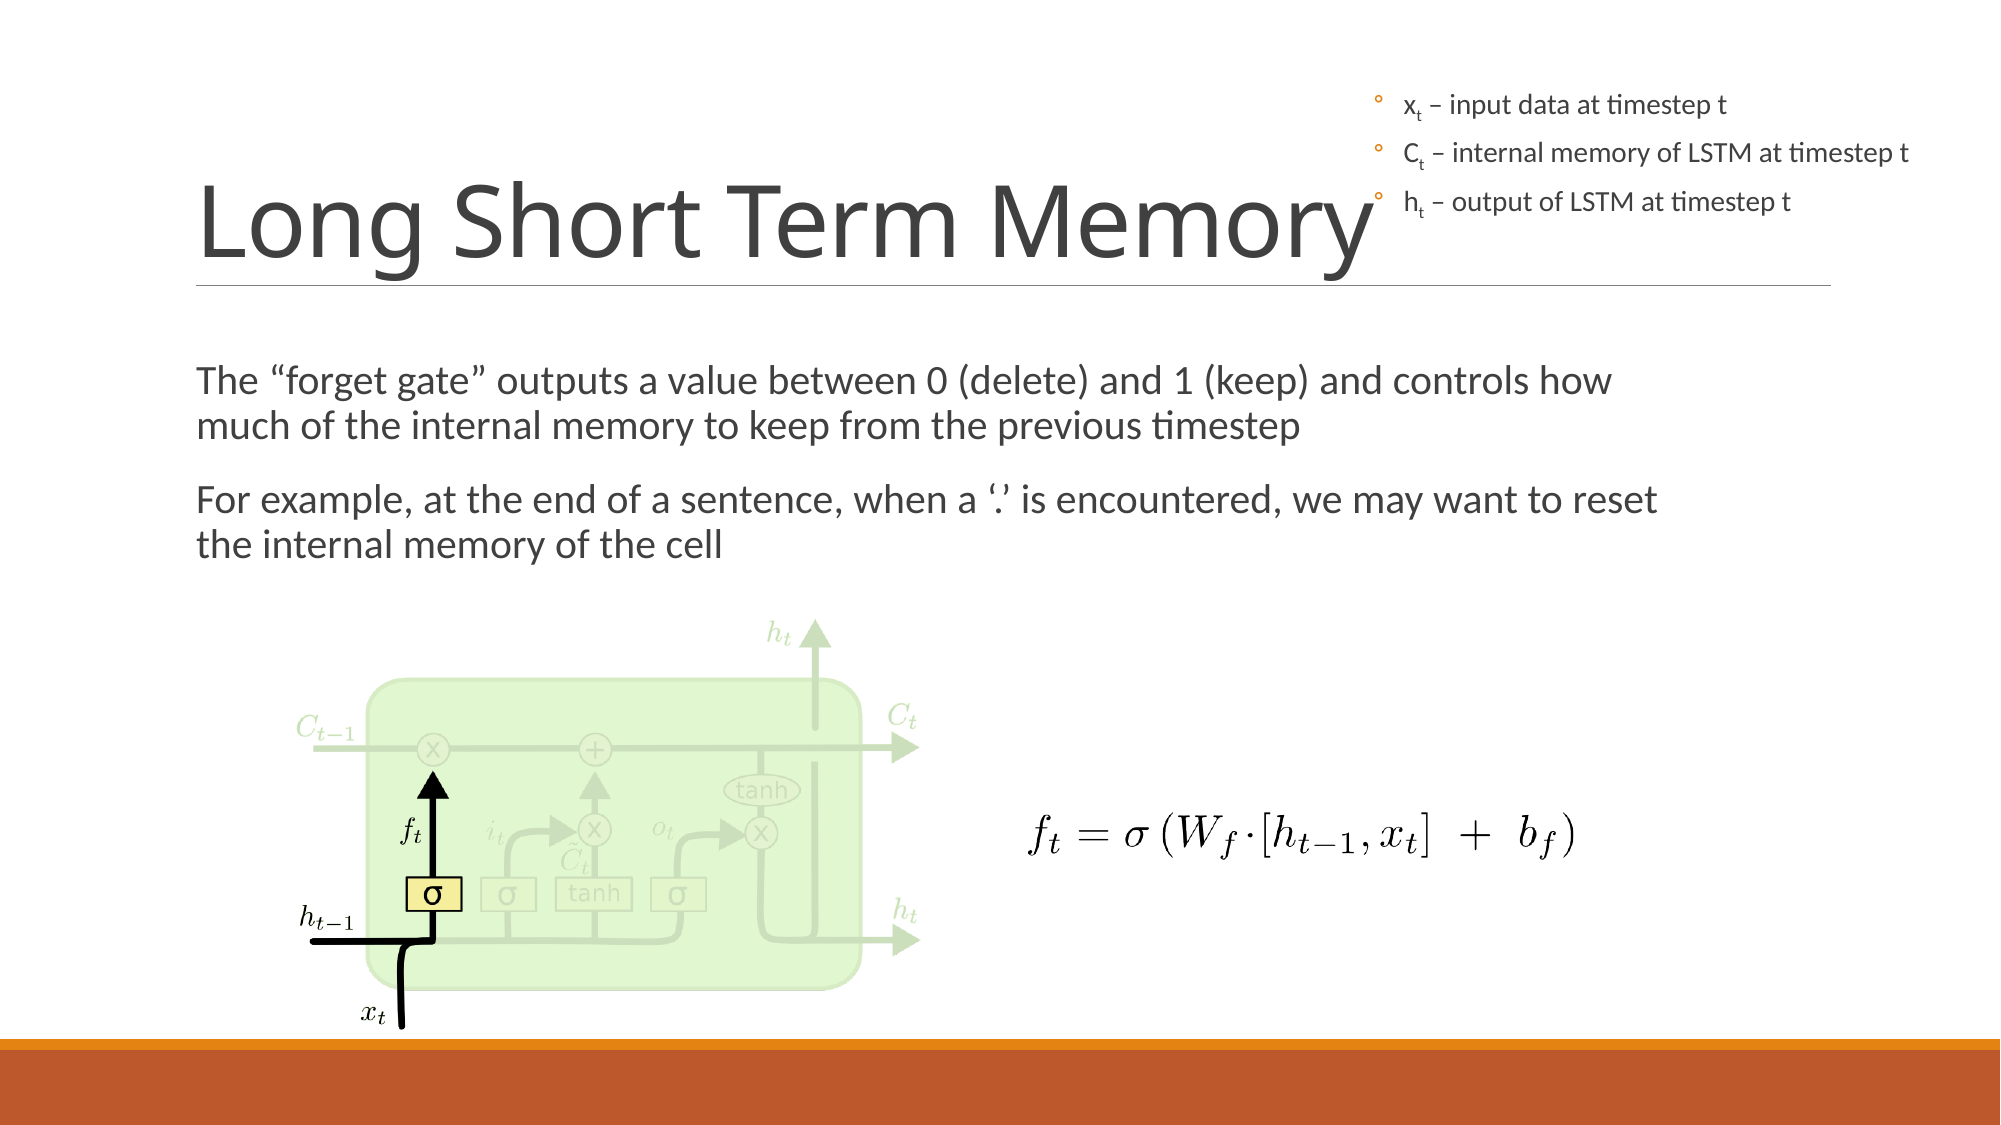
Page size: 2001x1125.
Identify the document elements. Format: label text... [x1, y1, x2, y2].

list The “forget gate” outputs a value between 0 (delete) and 1 (keep) and controls how much of the internal memory to keep from the previous timestep For example, at the end of a sentence, when a ‘.’ is encountered, we may want to reset the internal memory of the cell [181, 350, 1670, 1025]
picture [278, 612, 1650, 1037]
text_box xt – input data at timestep t Ct – internal memory of LSTM at timestep t ht – output of LSTM at timestep t [1340, 78, 1960, 285]
title Long Short Term Memory [180, 47, 1830, 285]
